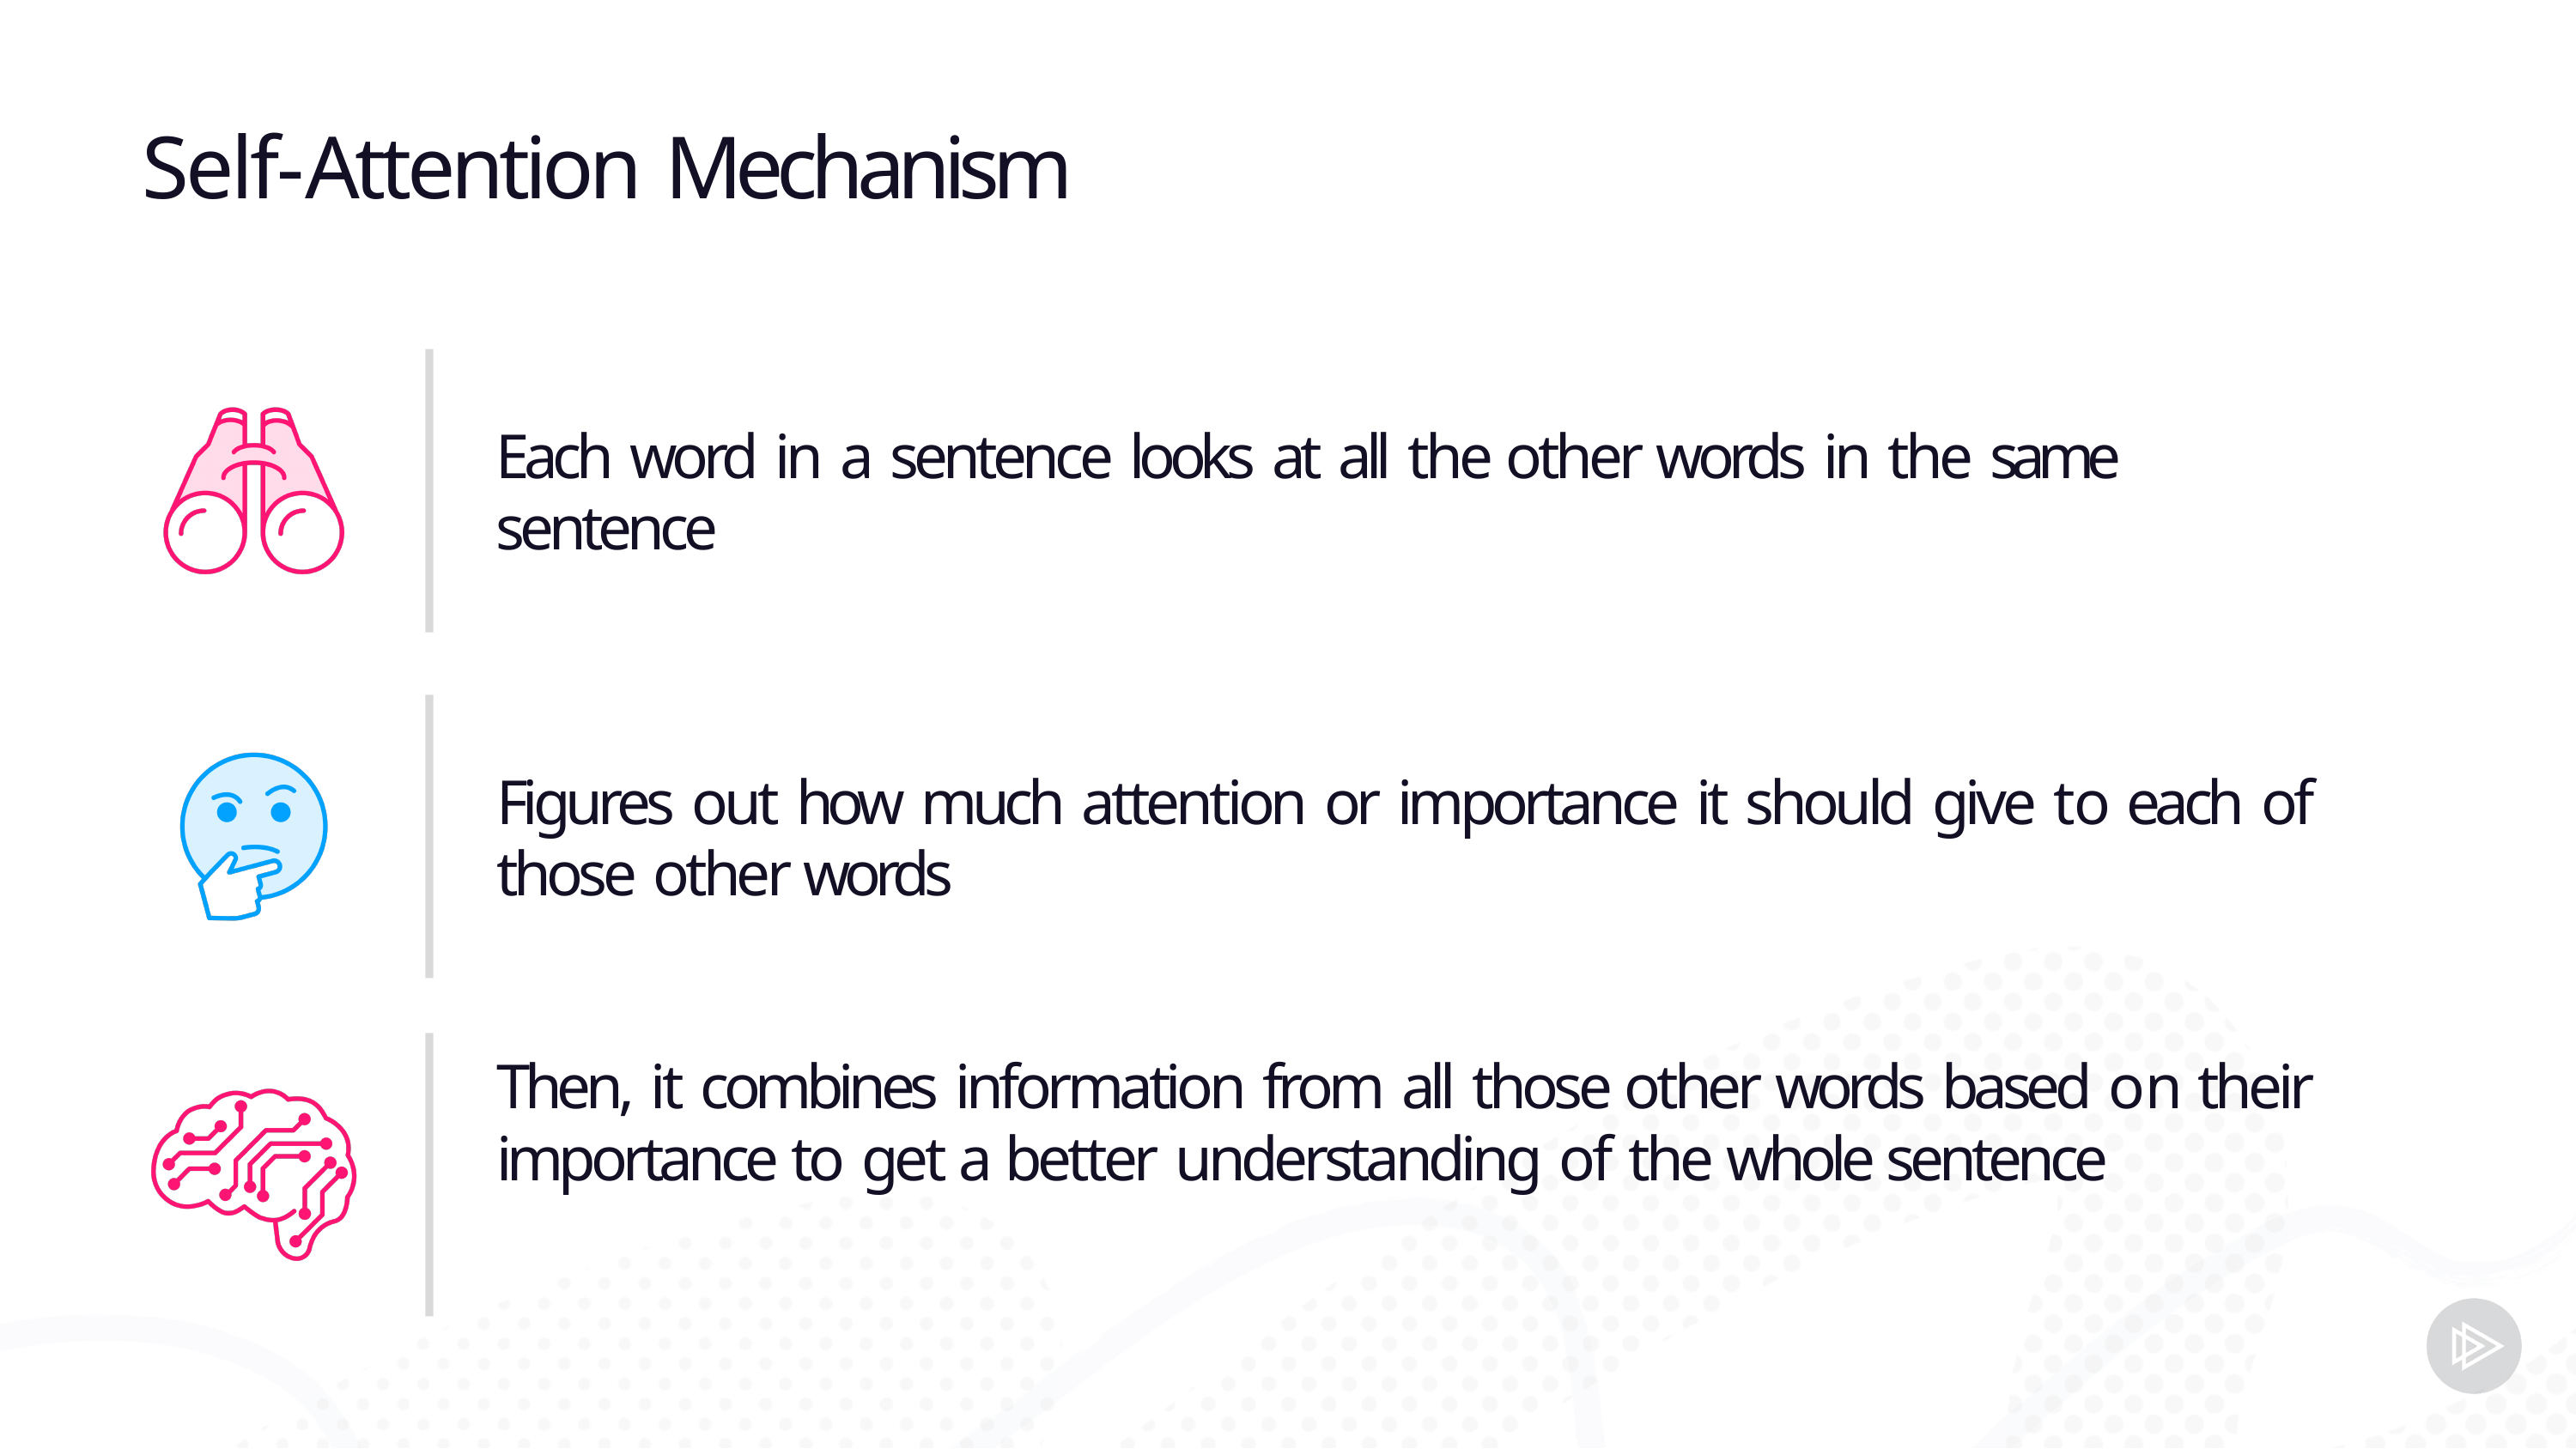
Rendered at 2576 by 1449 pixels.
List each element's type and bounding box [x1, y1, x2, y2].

text_box [132, 369, 375, 1296]
text_box [0, 0, 2576, 1449]
